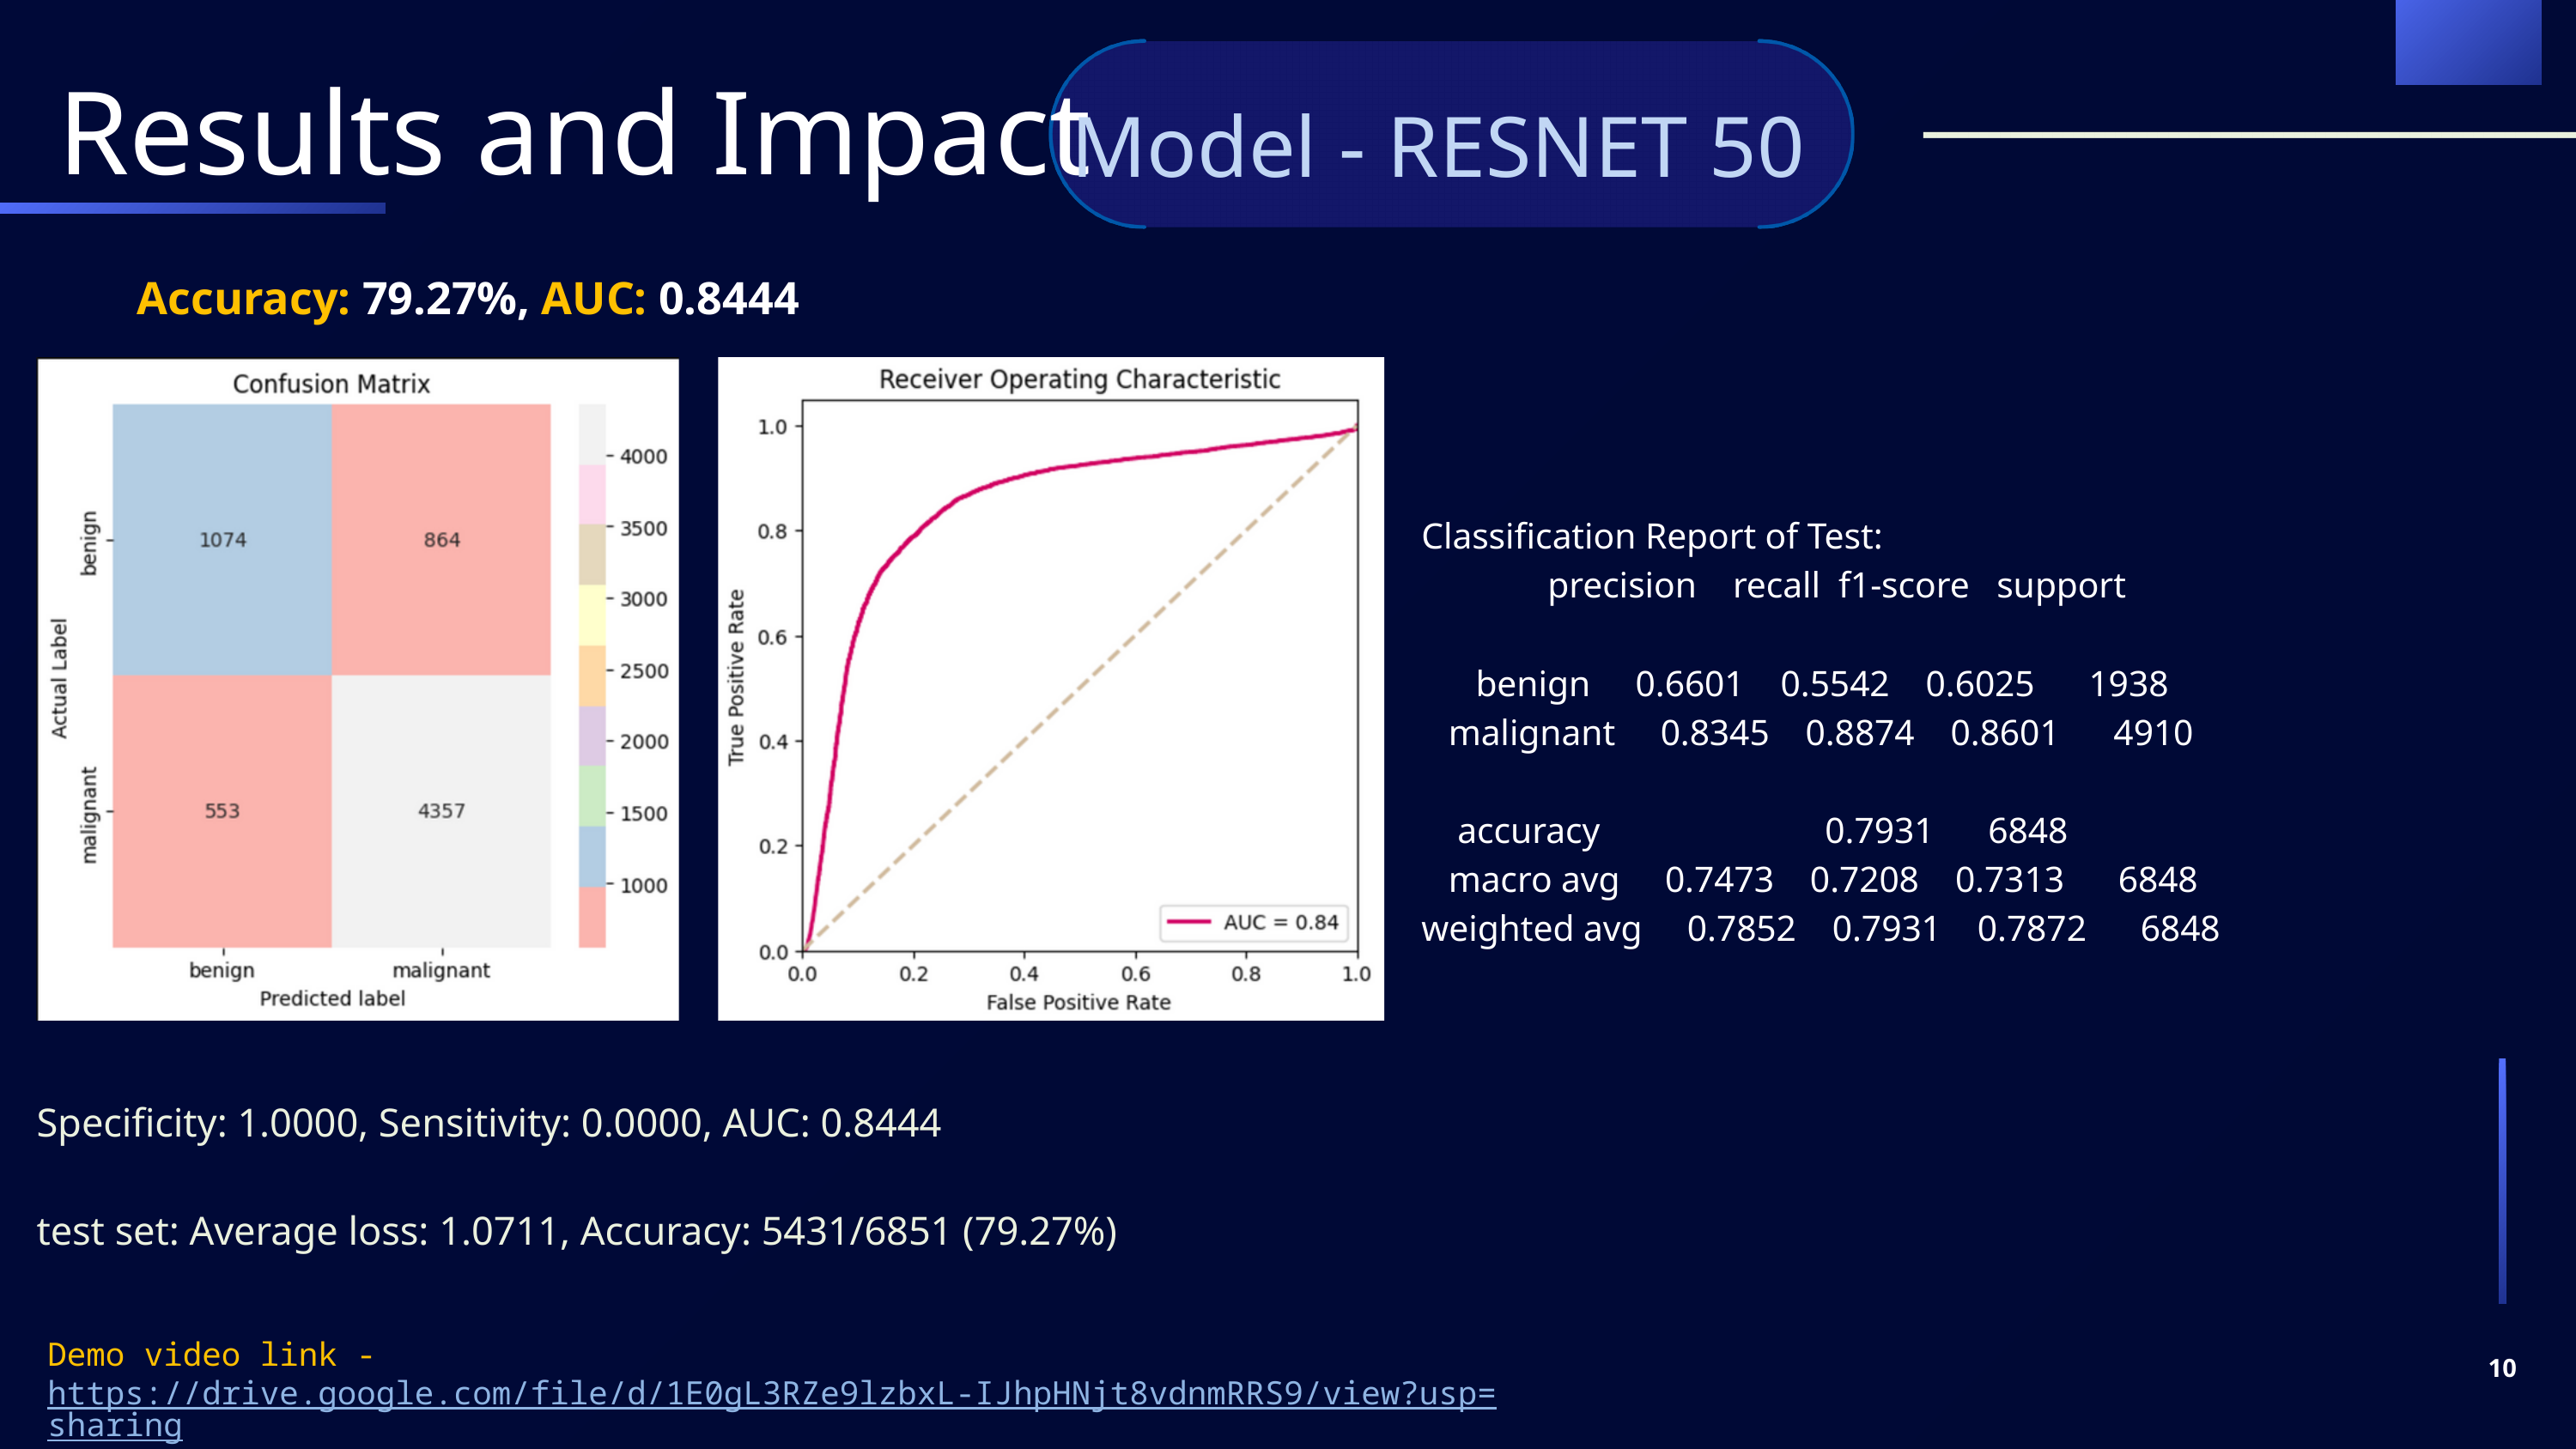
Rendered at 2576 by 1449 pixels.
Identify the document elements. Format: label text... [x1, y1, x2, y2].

text_box Results and Impact [58, 82, 1100, 198]
text_box [1048, 195, 1855, 229]
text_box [2396, 0, 2542, 85]
text_box [718, 357, 1385, 1021]
text_box [2040, 112, 2576, 158]
text_box [1048, 39, 1855, 77]
text_box Classification Report of Test: precision recall f1-score support benign 0.6601 0.5542 0.6025 1938 malignant 0.8345 0.8874 0.8601 4910 accuracy 0.7931 6848 macro avg 0.7473 0.7208 0.7313 6848 weighted avg 0.7852 0.7931 0.7872 6848 [1421, 506, 2574, 997]
text_box 10 [2464, 1347, 2542, 1383]
text_box Specificity: 1.0000, Sensitivity: 0.0000, AUC: 0.8444 test set: Average loss: 1.0711, Accuracy: 5431/6851 (79.27%) [36, 1090, 1480, 1307]
text_box Model - RESNET 50 [836, 77, 2040, 195]
text_box Accuracy: 79.27%, AUC: 0.8444 [0, 261, 937, 387]
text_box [0, 203, 386, 215]
text_box [36, 387, 679, 1021]
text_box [2499, 1058, 2506, 1304]
text_box Demo video link - https://drive.google.com/file/d/1E0gL3RZe9lzbxL-IJhpHNjt8vdnmRRS9/view?usp=sharing [34, 1327, 1514, 1423]
